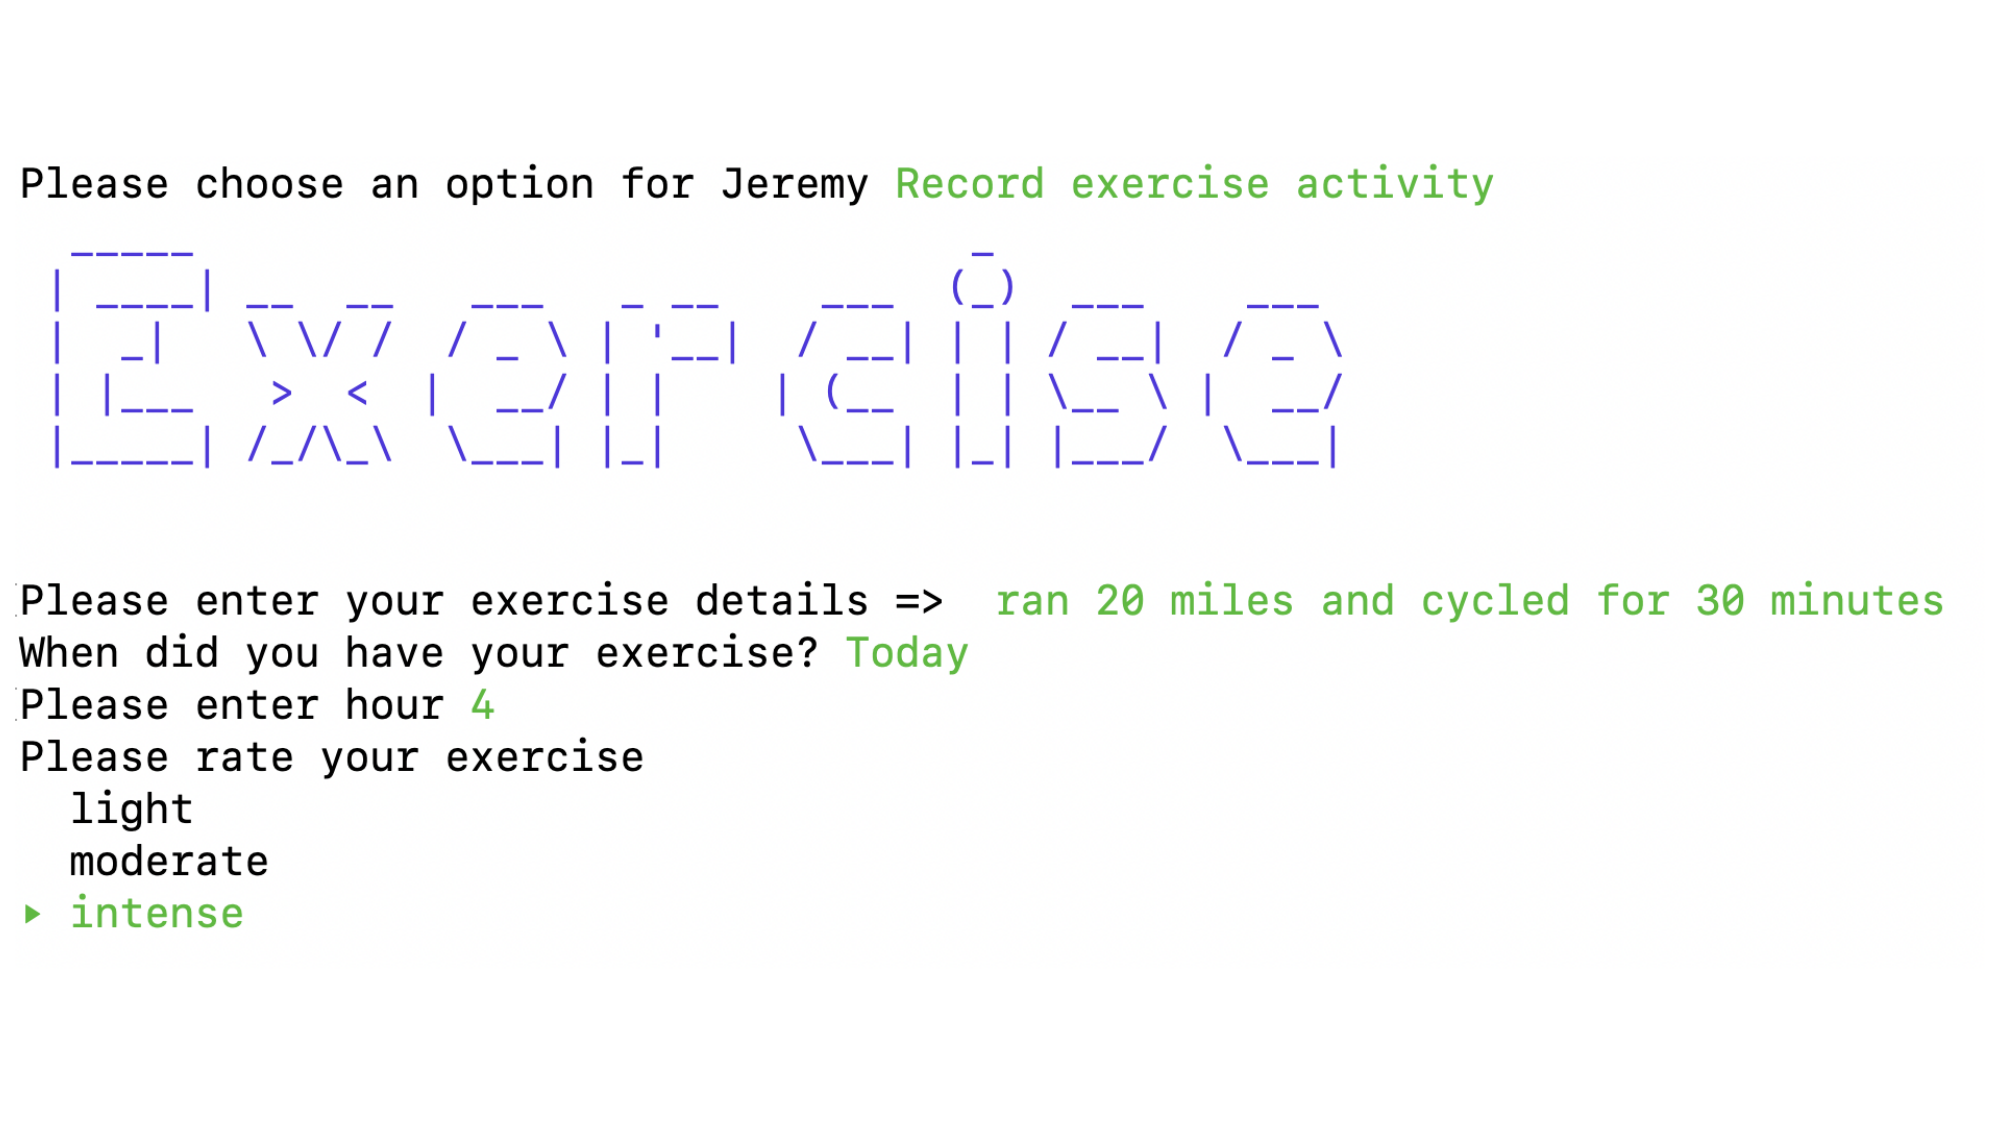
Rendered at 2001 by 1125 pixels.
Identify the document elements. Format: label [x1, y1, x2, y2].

picture [15, 156, 1985, 969]
